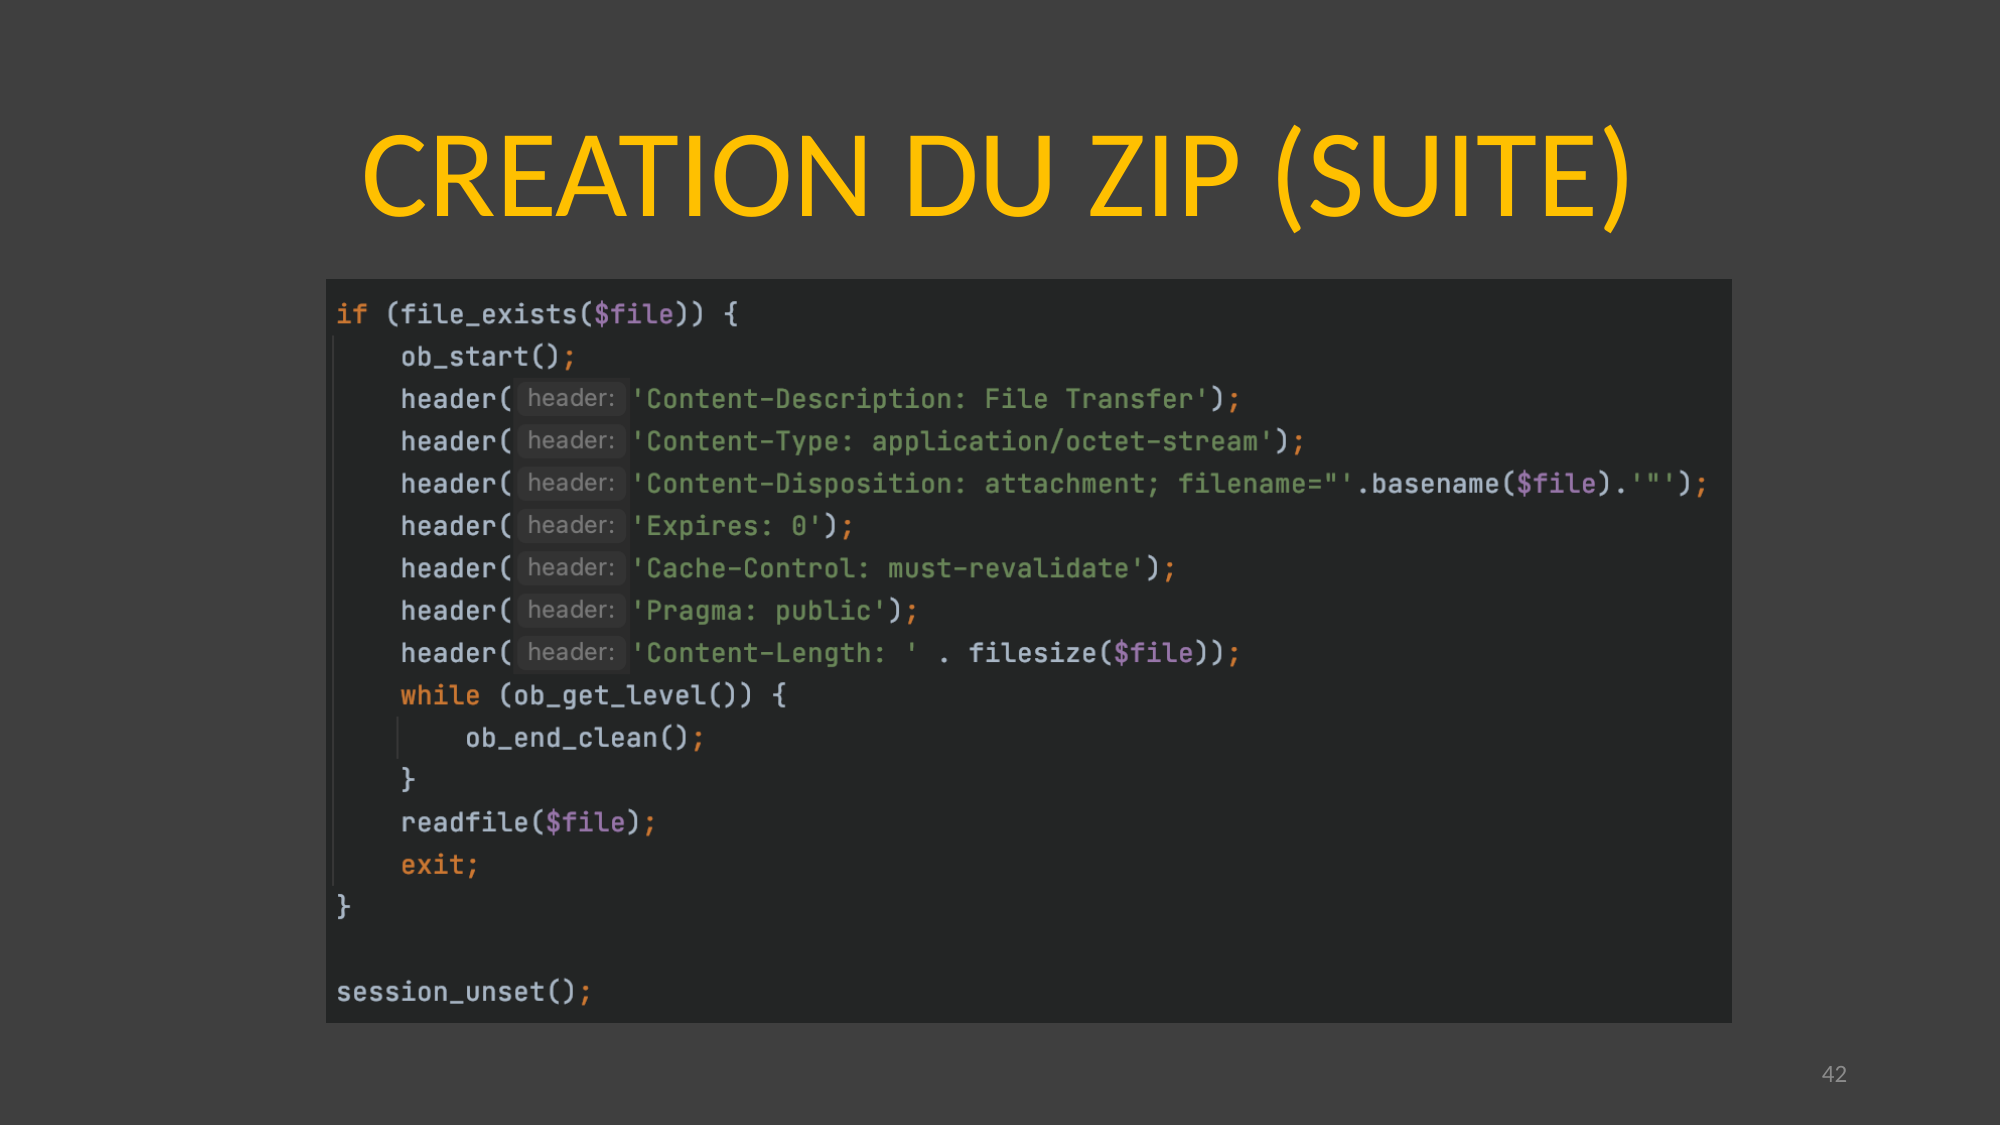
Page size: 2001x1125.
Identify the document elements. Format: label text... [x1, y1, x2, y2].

picture [326, 279, 1732, 1023]
title CREATION DU ZIP (SUITE) [117, 52, 1883, 251]
slide_number 42 [1412, 1042, 1863, 1103]
